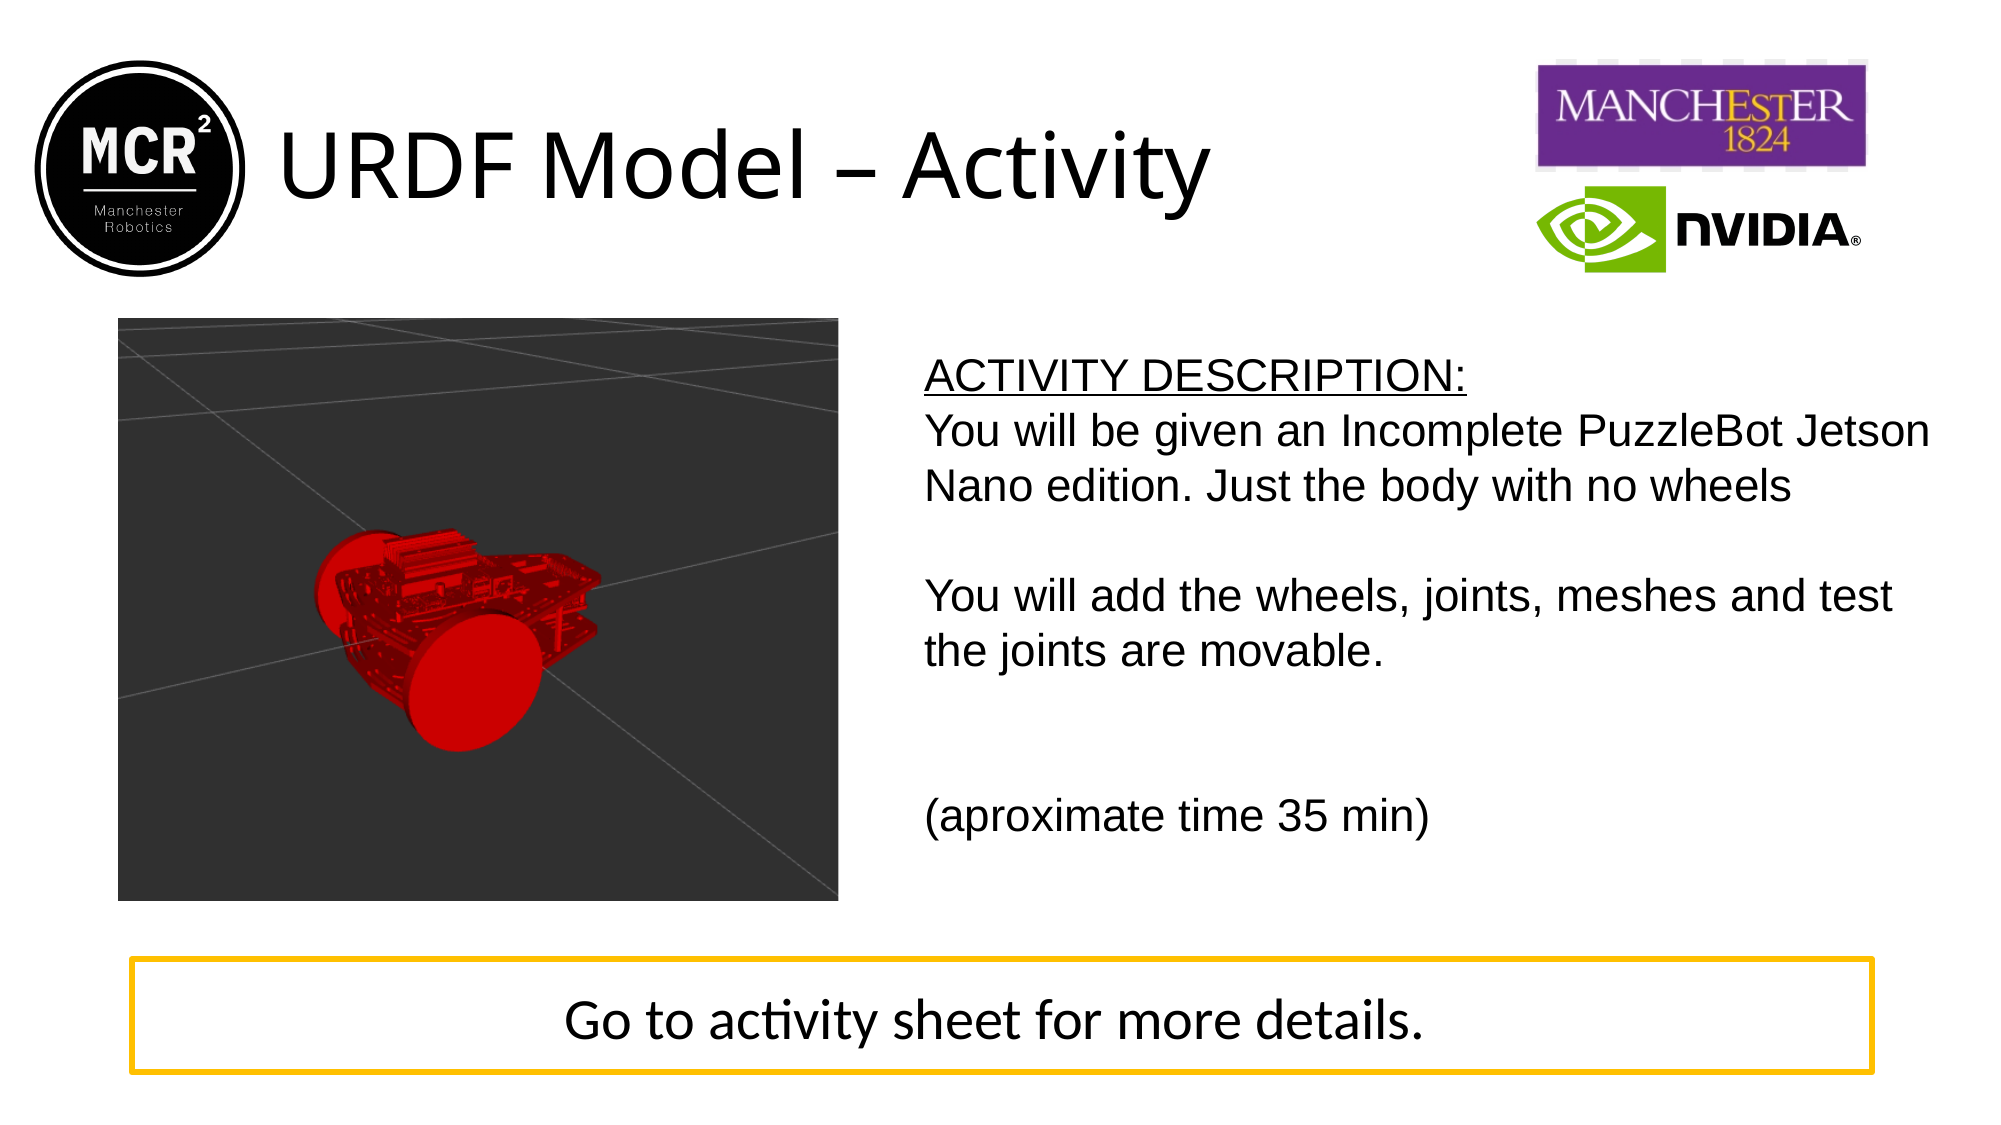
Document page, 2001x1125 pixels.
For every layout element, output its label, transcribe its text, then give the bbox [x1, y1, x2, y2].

picture [117, 318, 839, 901]
text_box Go to activity sheet for more details. [130, 957, 1874, 1074]
picture [1535, 176, 1863, 278]
picture [1535, 59, 1869, 172]
text_box URDF Model – Activity [261, 59, 1518, 278]
text_box [899, 249, 1583, 520]
text_box ACTIVITY DESCRIPTION: You will be given an Incomplete PuzzleBot Jetson Nano edition. Just the body with no wheels You will add the wheels, joints, meshes and test the joints are movable. (aproximate time 35 min) [909, 338, 1960, 815]
picture [33, 59, 246, 278]
